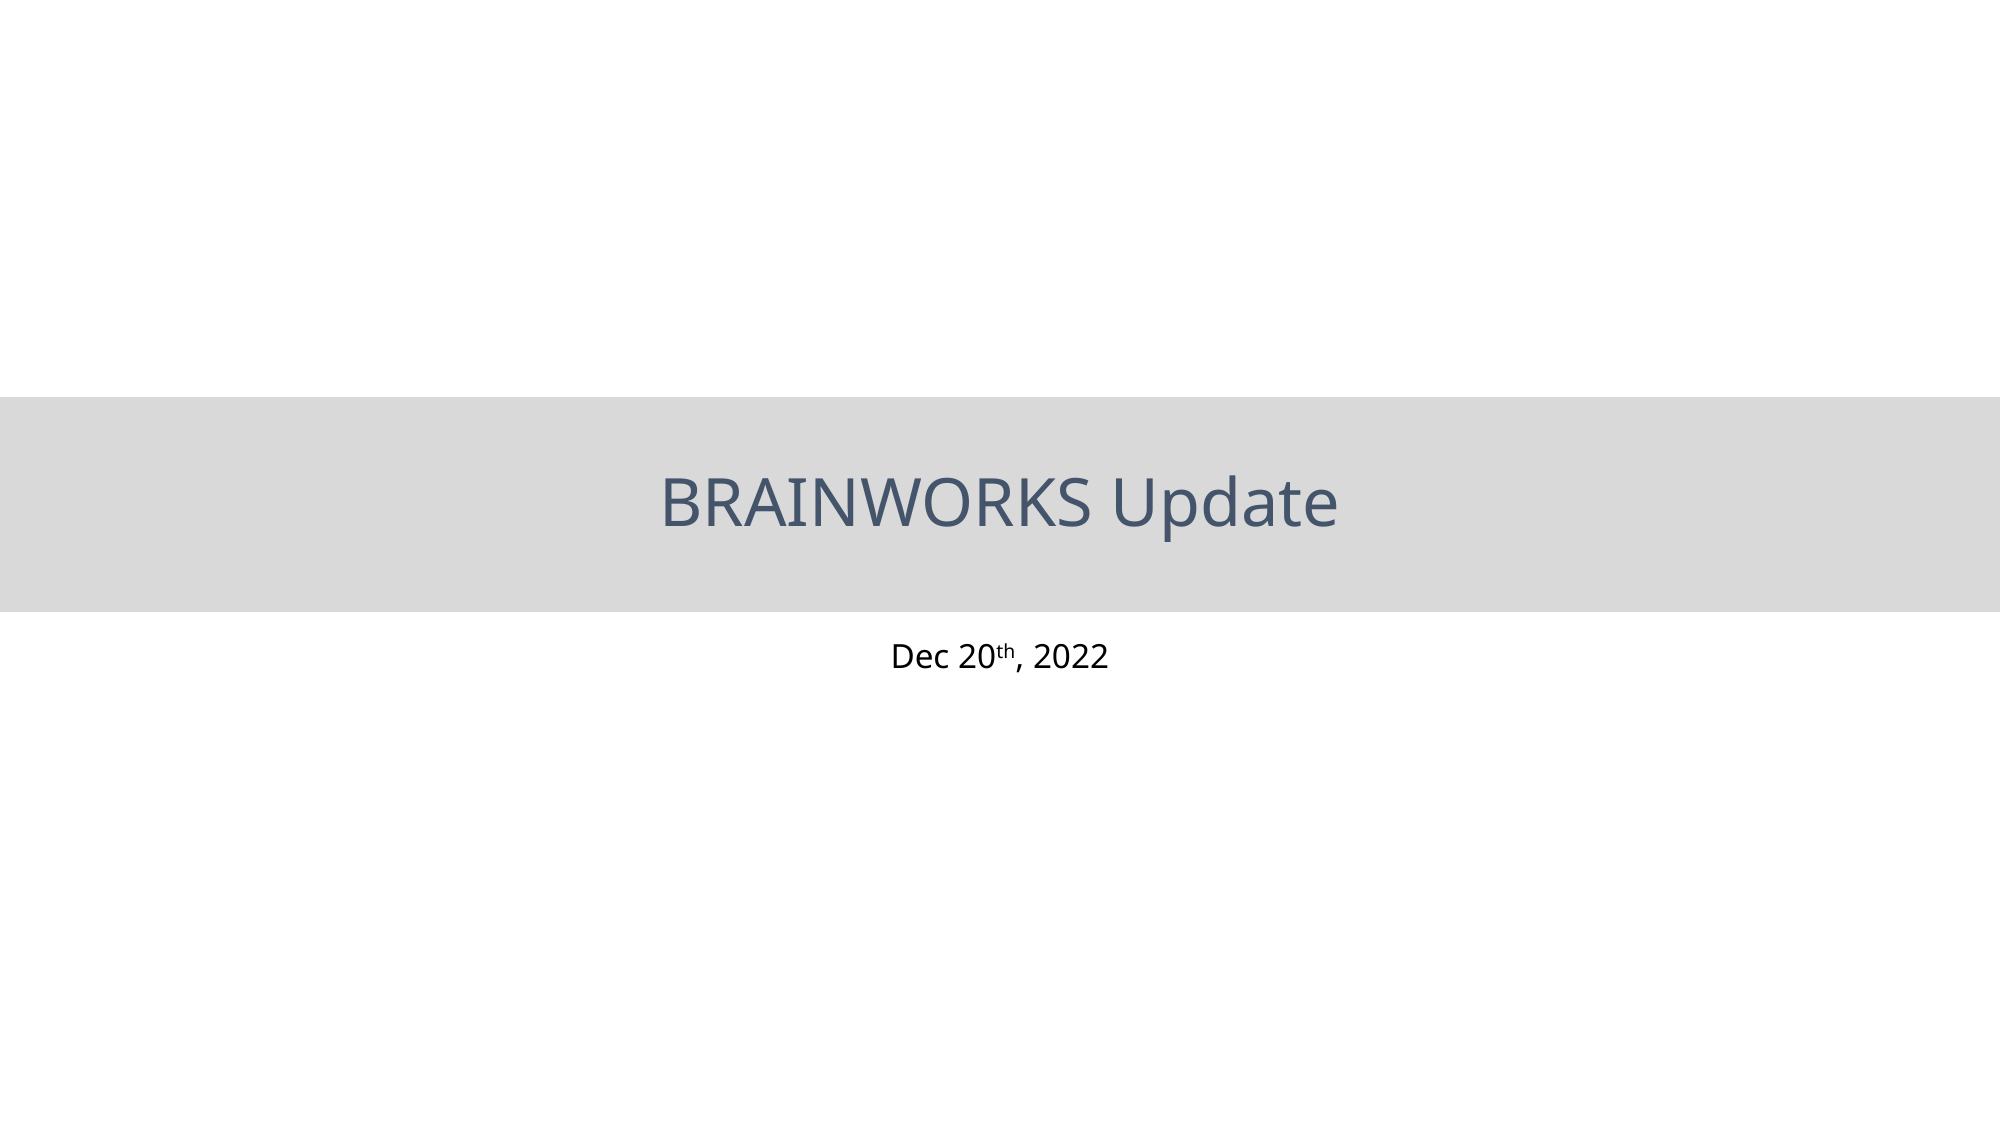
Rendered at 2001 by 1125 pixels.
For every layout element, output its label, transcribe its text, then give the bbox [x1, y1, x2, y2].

title BRAINWORKS Update [0, 397, 2000, 612]
subtitle Dec 20th, 2022 [68, 619, 1932, 794]
